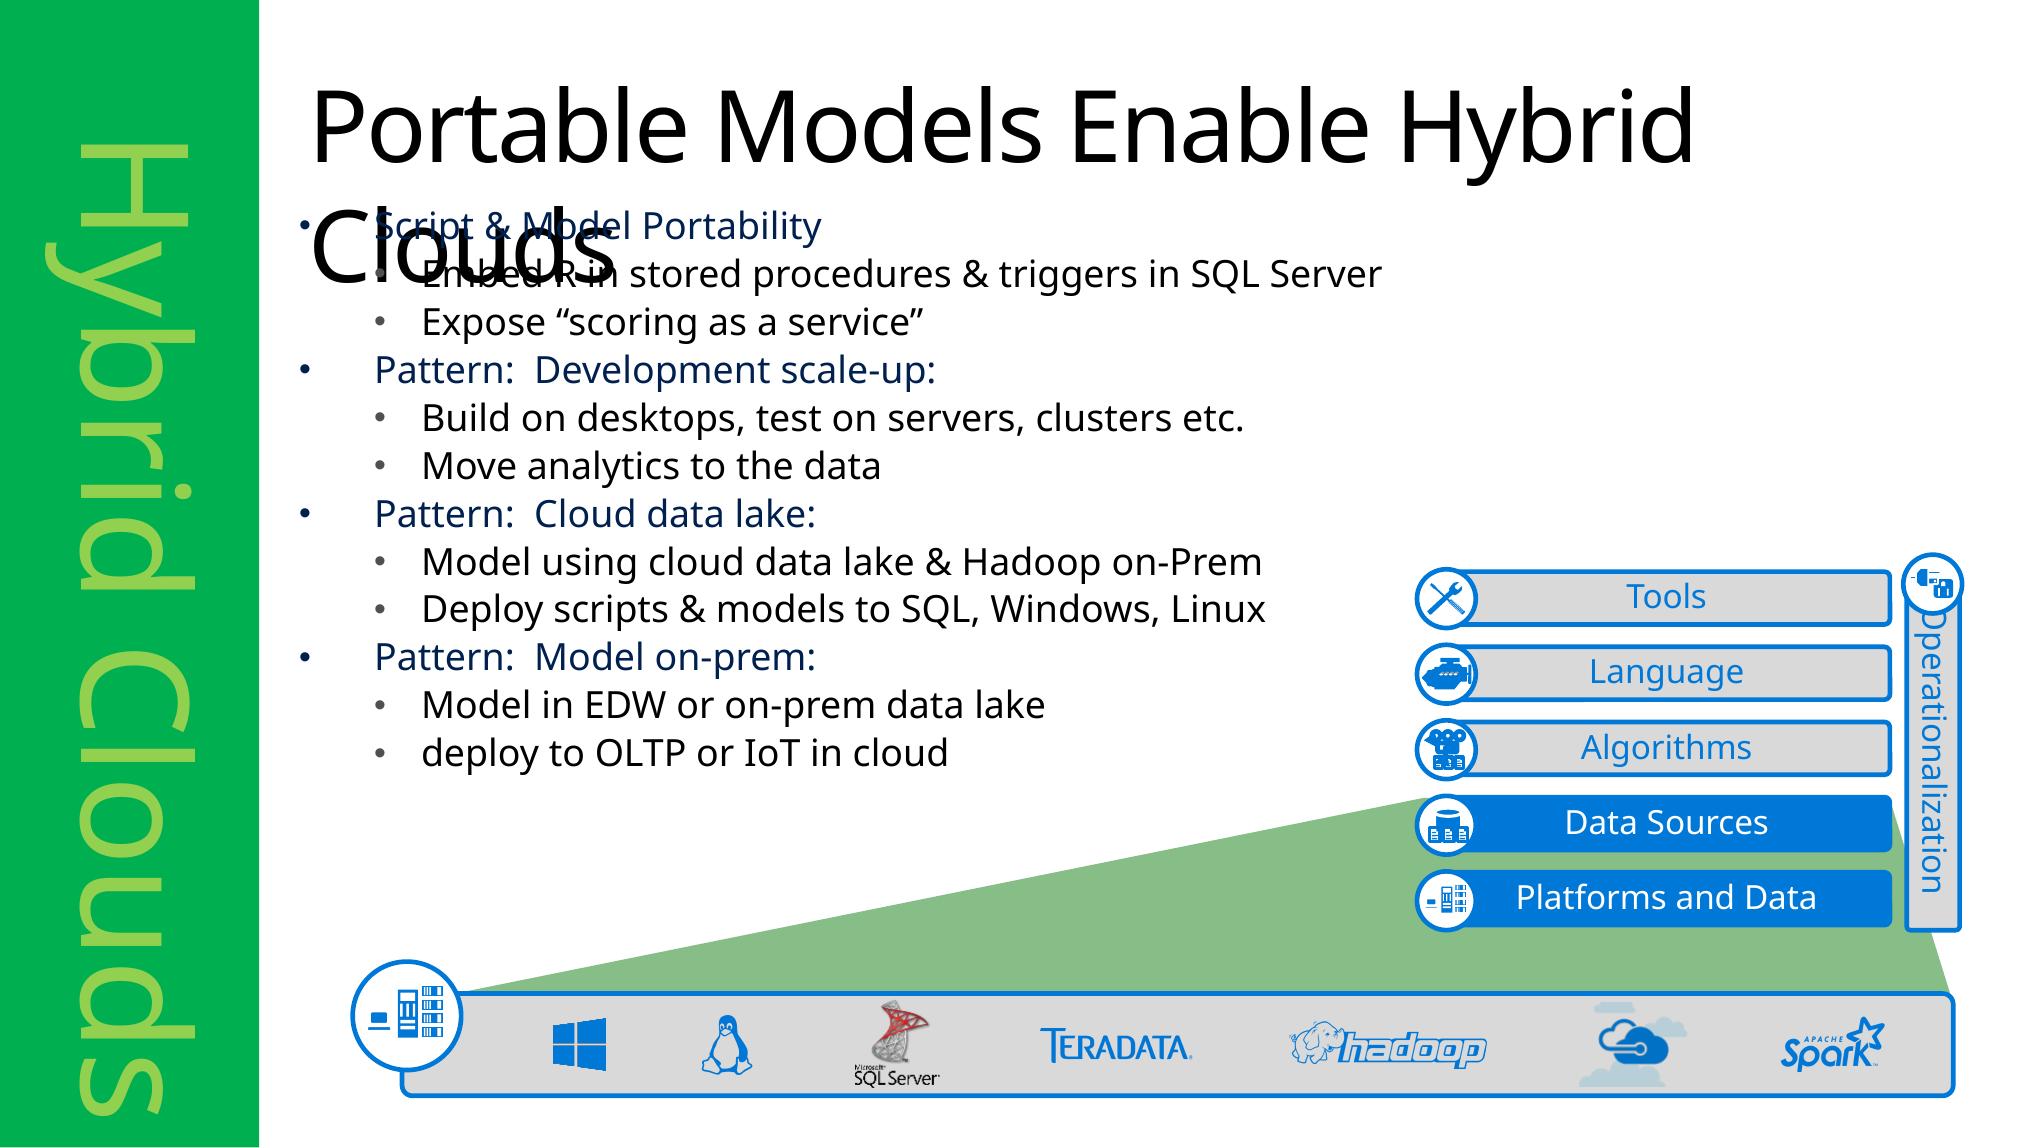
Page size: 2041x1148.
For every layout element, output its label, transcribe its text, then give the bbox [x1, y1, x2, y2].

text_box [1416, 554, 1963, 931]
list Script & Model Portability Embed R in stored procedures & triggers in SQL Server Expose “scoring as a service” Pattern: Development scale-up: Build on desktops, test on servers, clusters etc. Move analytics to the data Pattern: Cloud data lake: Model using cloud data lake & Hadoop on-Prem Deploy scripts & models to SQL, Windows, Linux Pattern: Model on-prem: Model in EDW or on-prem data lake deploy to OLTP or IoT in cloud [284, 199, 1416, 806]
list Hybrid Clouds [0, 0, 260, 1148]
title Portable Models Enable Hybrid Clouds [284, 48, 2010, 198]
text_box [616, 806, 1941, 961]
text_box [352, 961, 1954, 1097]
